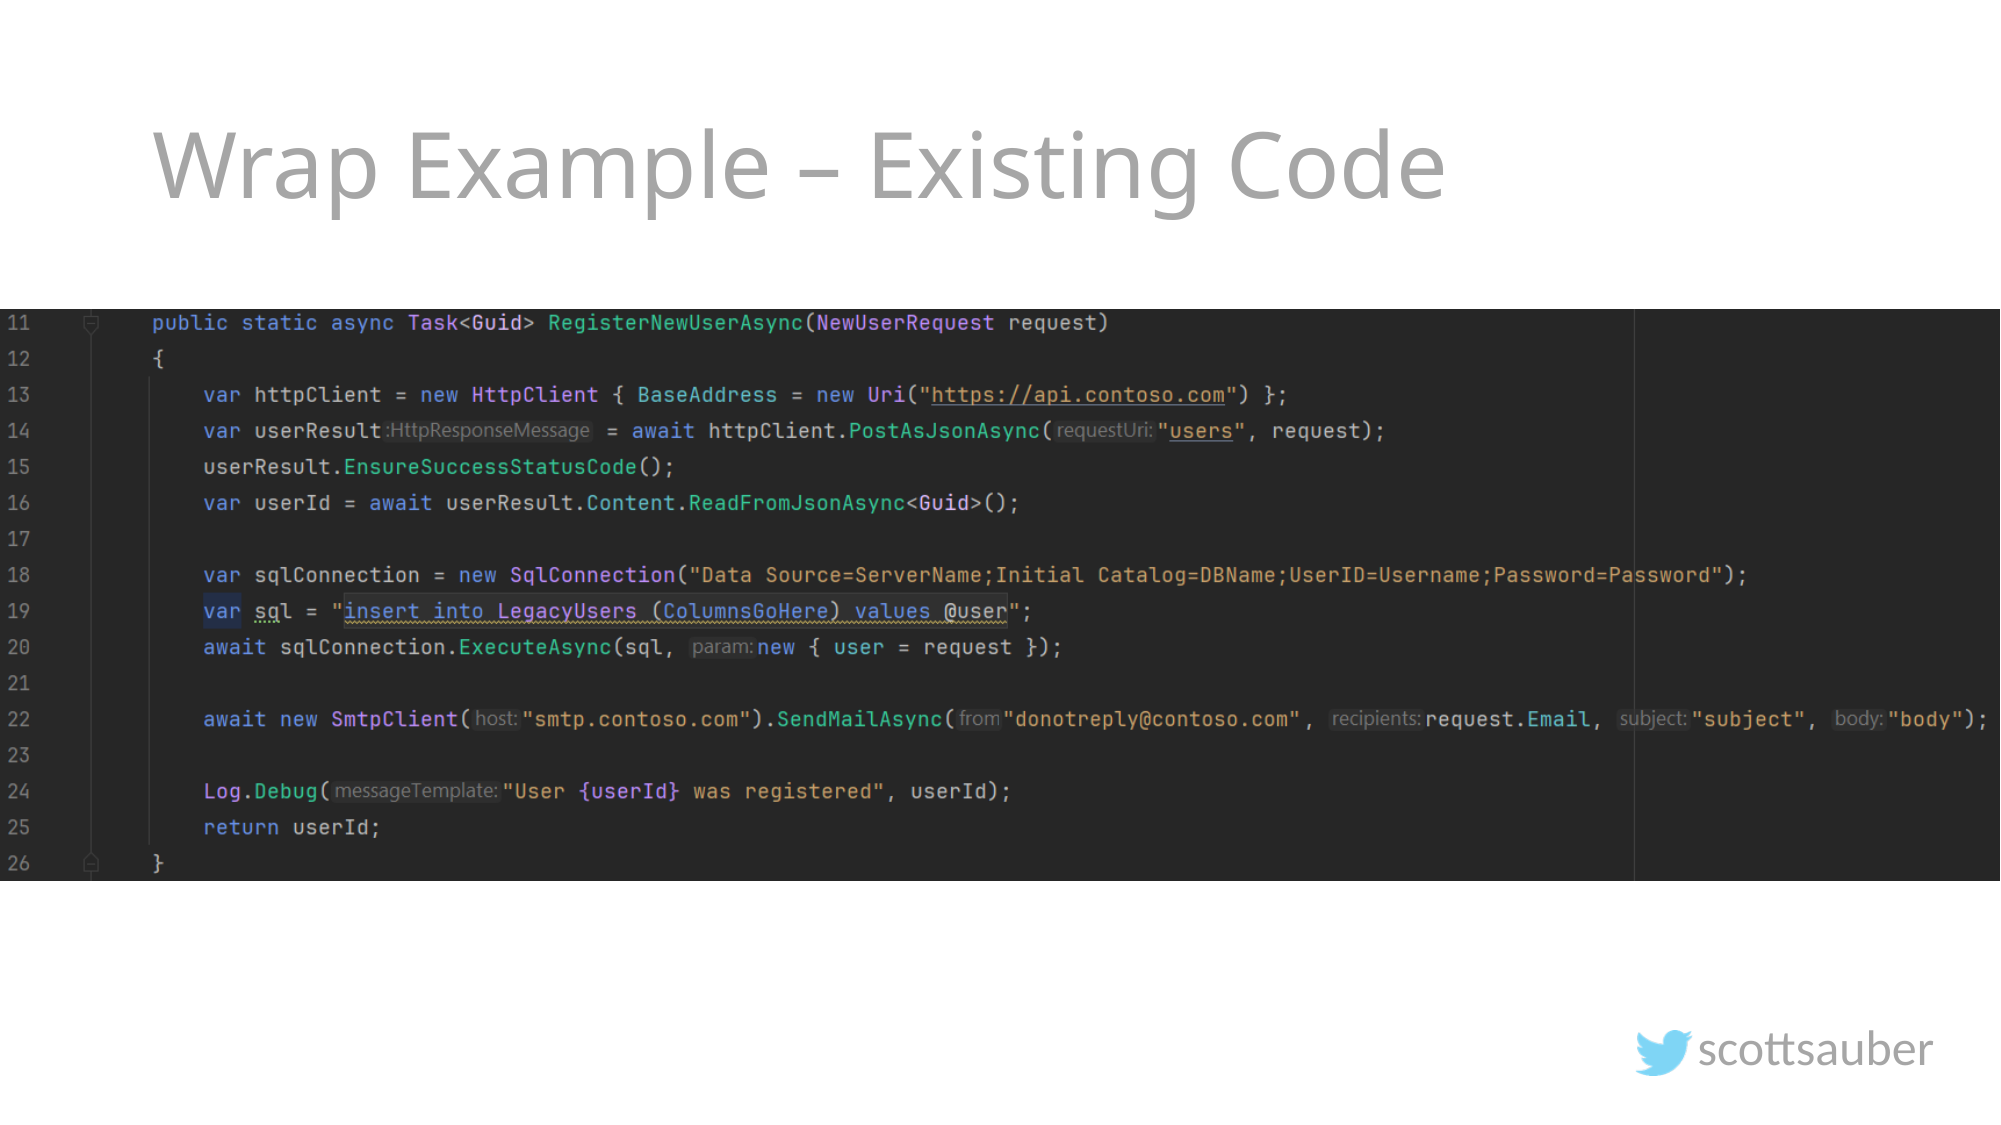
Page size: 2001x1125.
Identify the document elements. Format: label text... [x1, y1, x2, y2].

title Wrap Example – Existing Code [137, 59, 1863, 278]
picture [0, 309, 2000, 881]
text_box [1635, 1014, 1986, 1093]
